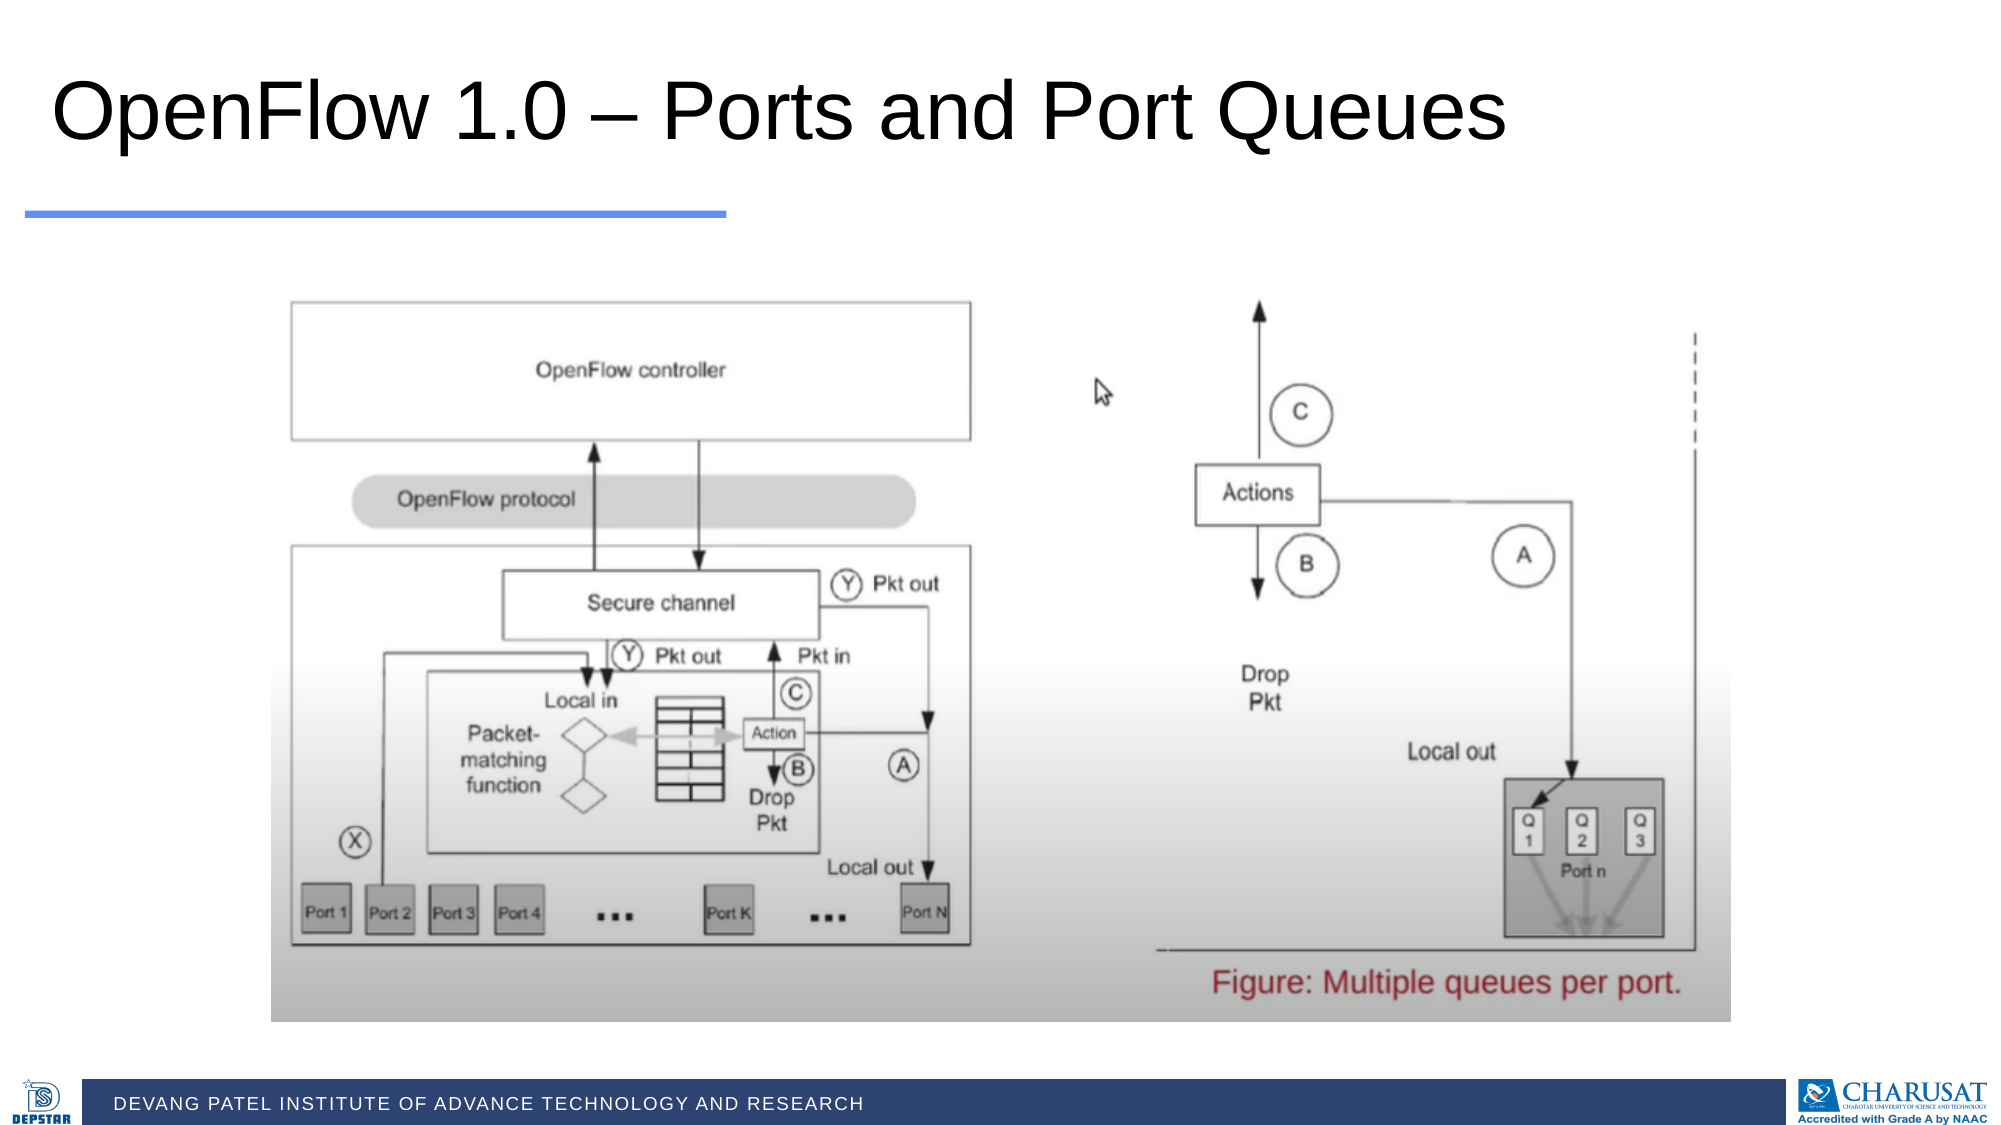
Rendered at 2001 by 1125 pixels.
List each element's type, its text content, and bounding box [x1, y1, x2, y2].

list OpenFlow 1.0 – Ports and Port Queues [36, 60, 1966, 166]
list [271, 250, 1731, 1022]
picture [12, 1079, 71, 1124]
picture [1798, 1079, 1987, 1125]
